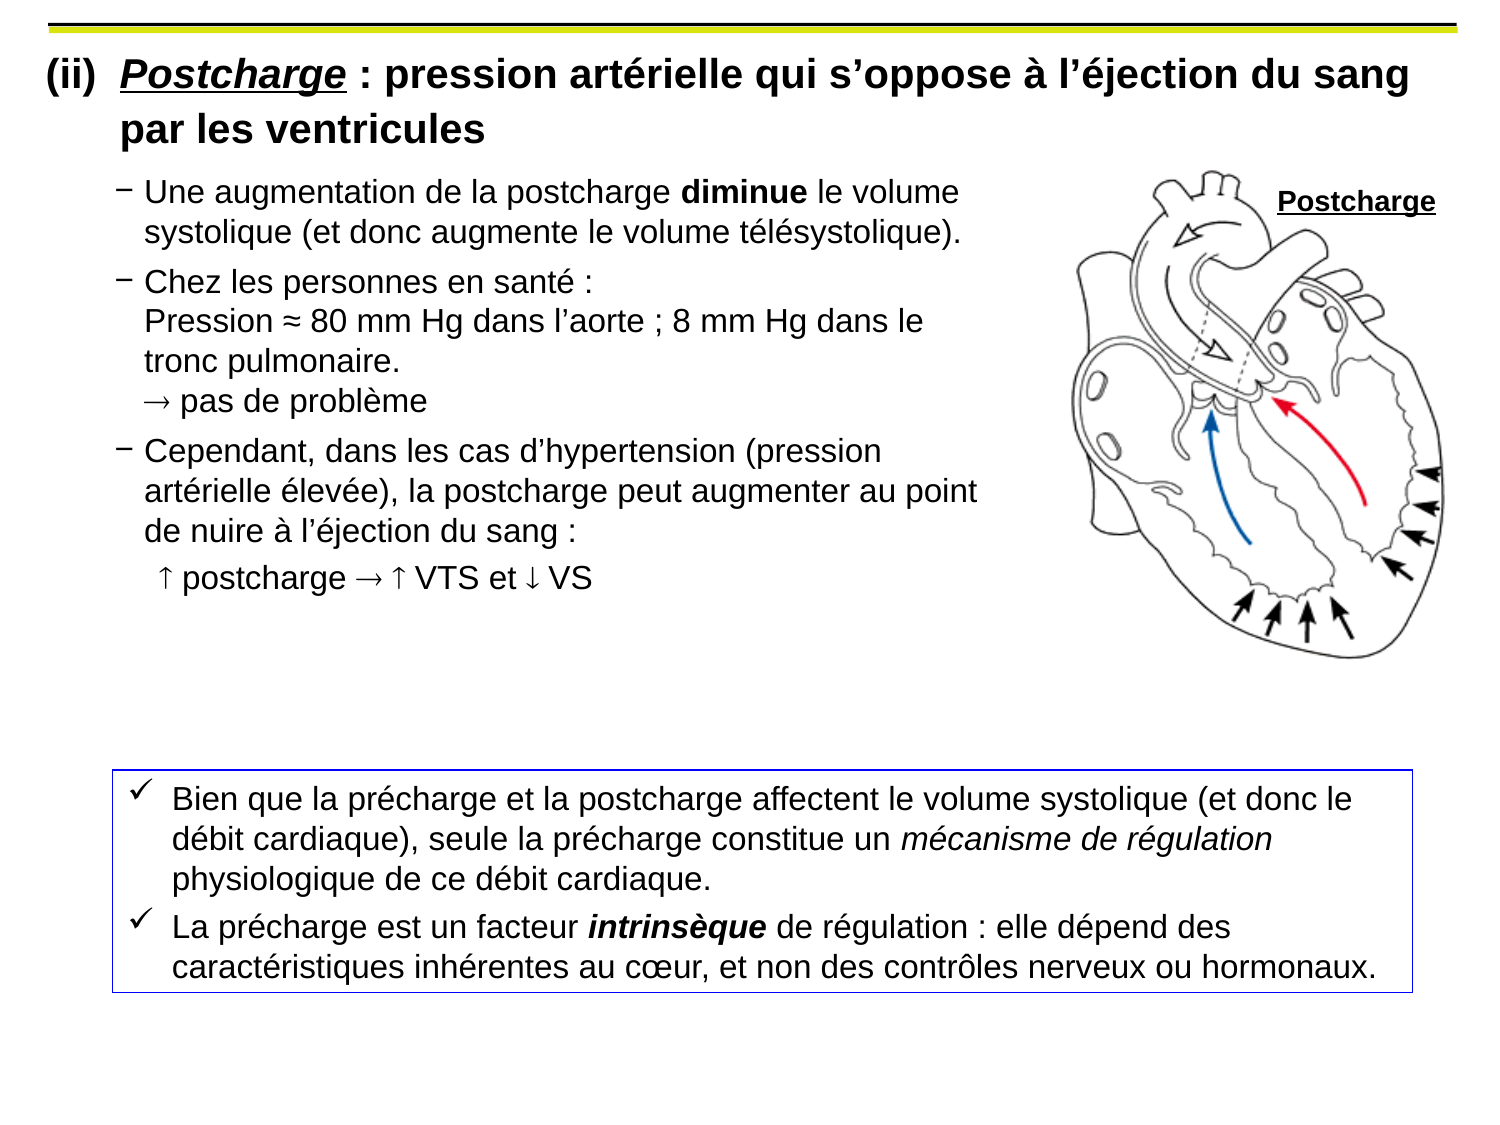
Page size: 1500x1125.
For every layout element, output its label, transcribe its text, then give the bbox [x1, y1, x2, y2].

text_box Une augmentation de la postcharge diminue le volume systolique (et donc augmente le volume télésystolique). Chez les personnes en santé : Pression ≈ 80 mm Hg dans l’aorte ; 8 mm Hg dans le tronc pulmonaire.  pas de problème Cependant, dans les cas d’hypertension (pression artérielle élevée), la postcharge peut augmenter au point de nuire à l’éjection du sang :  postcharge   VTS et  VS [99, 162, 1013, 604]
text_box (ii) Postcharge : pression artérielle qui s’oppose à l’éjection du sang par les ventricules [30, 34, 1444, 159]
picture [1062, 137, 1447, 663]
text_box Bien que la précharge et la postcharge affectent le volume systolique (et donc le débit cardiaque), seule la précharge constitue un mécanisme de régulation physiologique de ce débit cardiaque. La précharge est un facteur intrinsèque de régulation : elle dépend des caractéristiques inhérentes au cœur, et non des contrôles nerveux ou hormonaux. [112, 769, 1413, 993]
